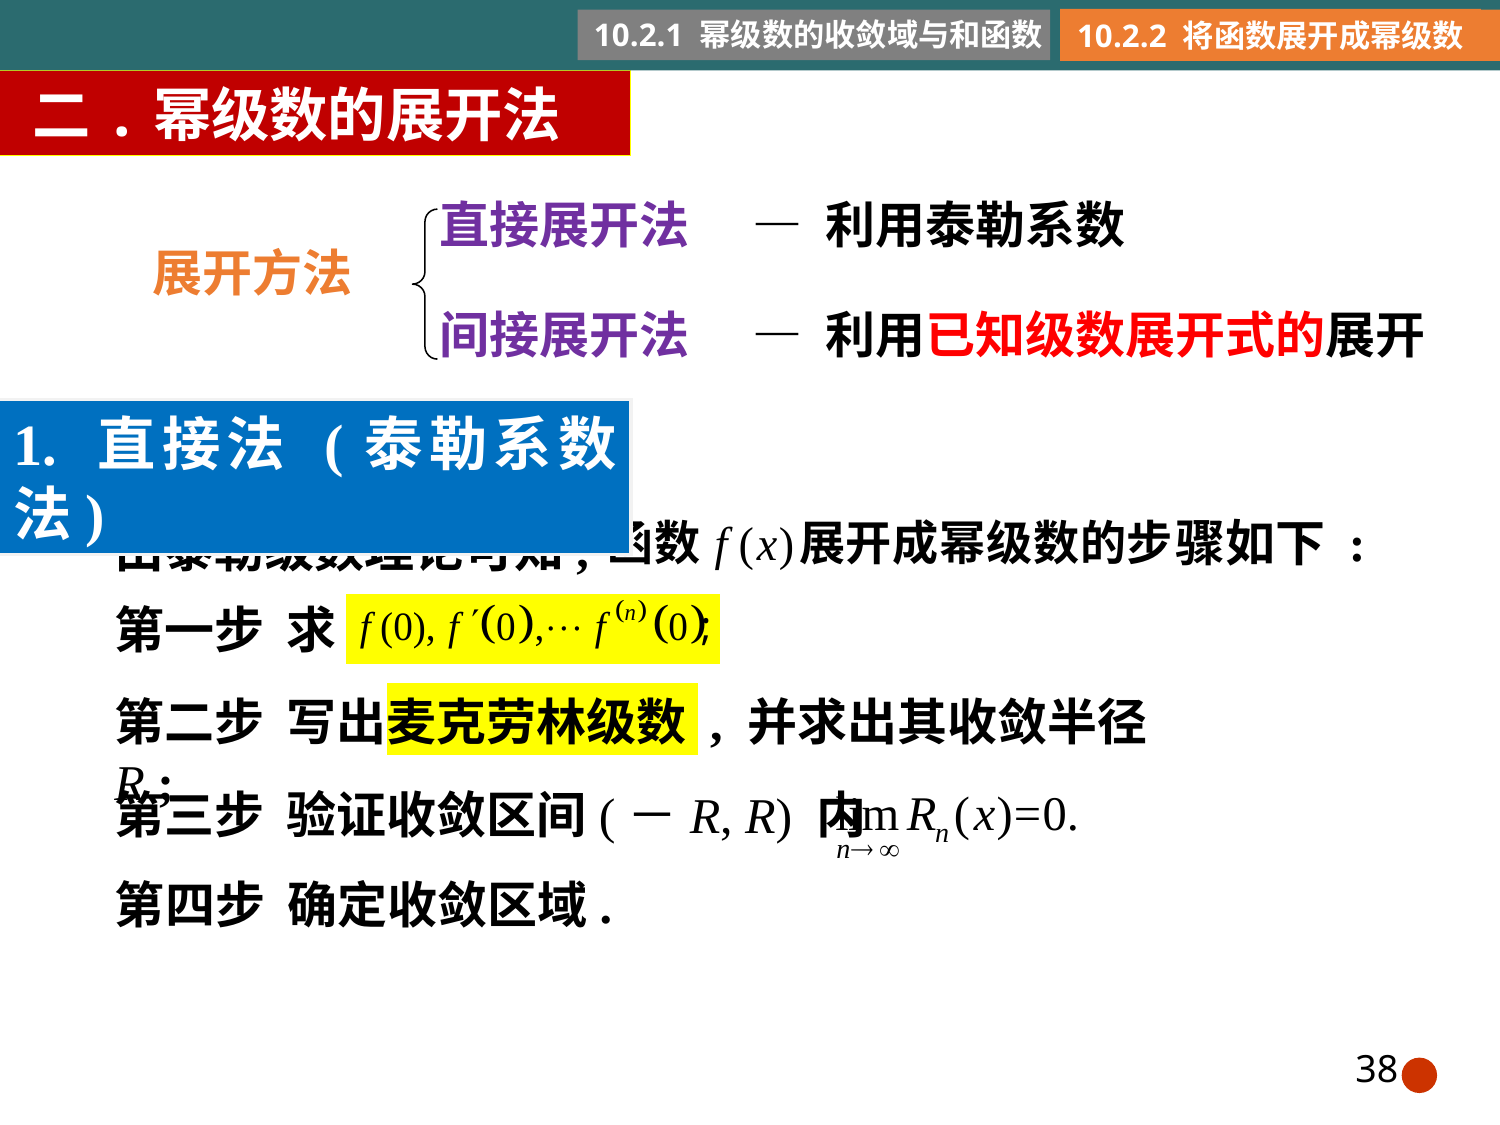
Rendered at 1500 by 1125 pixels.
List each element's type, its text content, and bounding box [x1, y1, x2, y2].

text_box 骤如下 : [1160, 503, 1449, 579]
text_box 10.2.2 将函数展开成幂级数 [1060, 8, 1481, 57]
text_box 展开方法 [137, 234, 424, 309]
text_box [576, 55, 1051, 61]
text_box 第二步 写出麦克劳林级数 , 并求出其收敛半径 R ; [99, 683, 1238, 818]
text_box [1059, 8, 1500, 62]
text_box [1401, 1057, 1438, 1094]
text_box 10.2.1 幂级数的收敛域与和函数 [576, 7, 1061, 55]
text_box [0, 0, 1500, 71]
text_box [833, 788, 1080, 864]
text_box 由泰勒级数理论可知, [99, 556, 713, 585]
text_box — 利用已知级数展开式的展开 [737, 296, 1463, 372]
text_box 间接展开法 [425, 296, 737, 372]
text_box 第四步 确定收敛区域. [100, 865, 749, 941]
text_box [412, 209, 438, 360]
text_box 直接展开法 [424, 186, 737, 262]
text_box 二.幂级数的展开法 [0, 71, 631, 156]
slide_number 38 [1340, 1037, 1481, 1113]
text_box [604, 512, 1189, 581]
text_box 第三步 验证收敛区间(－R, R) 内 [99, 776, 1075, 851]
text_box 第一步 求 [99, 591, 878, 667]
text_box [346, 593, 720, 665]
text_box 1. 直接法 (泰勒系数法) [0, 398, 633, 556]
text_box — 利用泰勒系数 [737, 186, 1238, 262]
